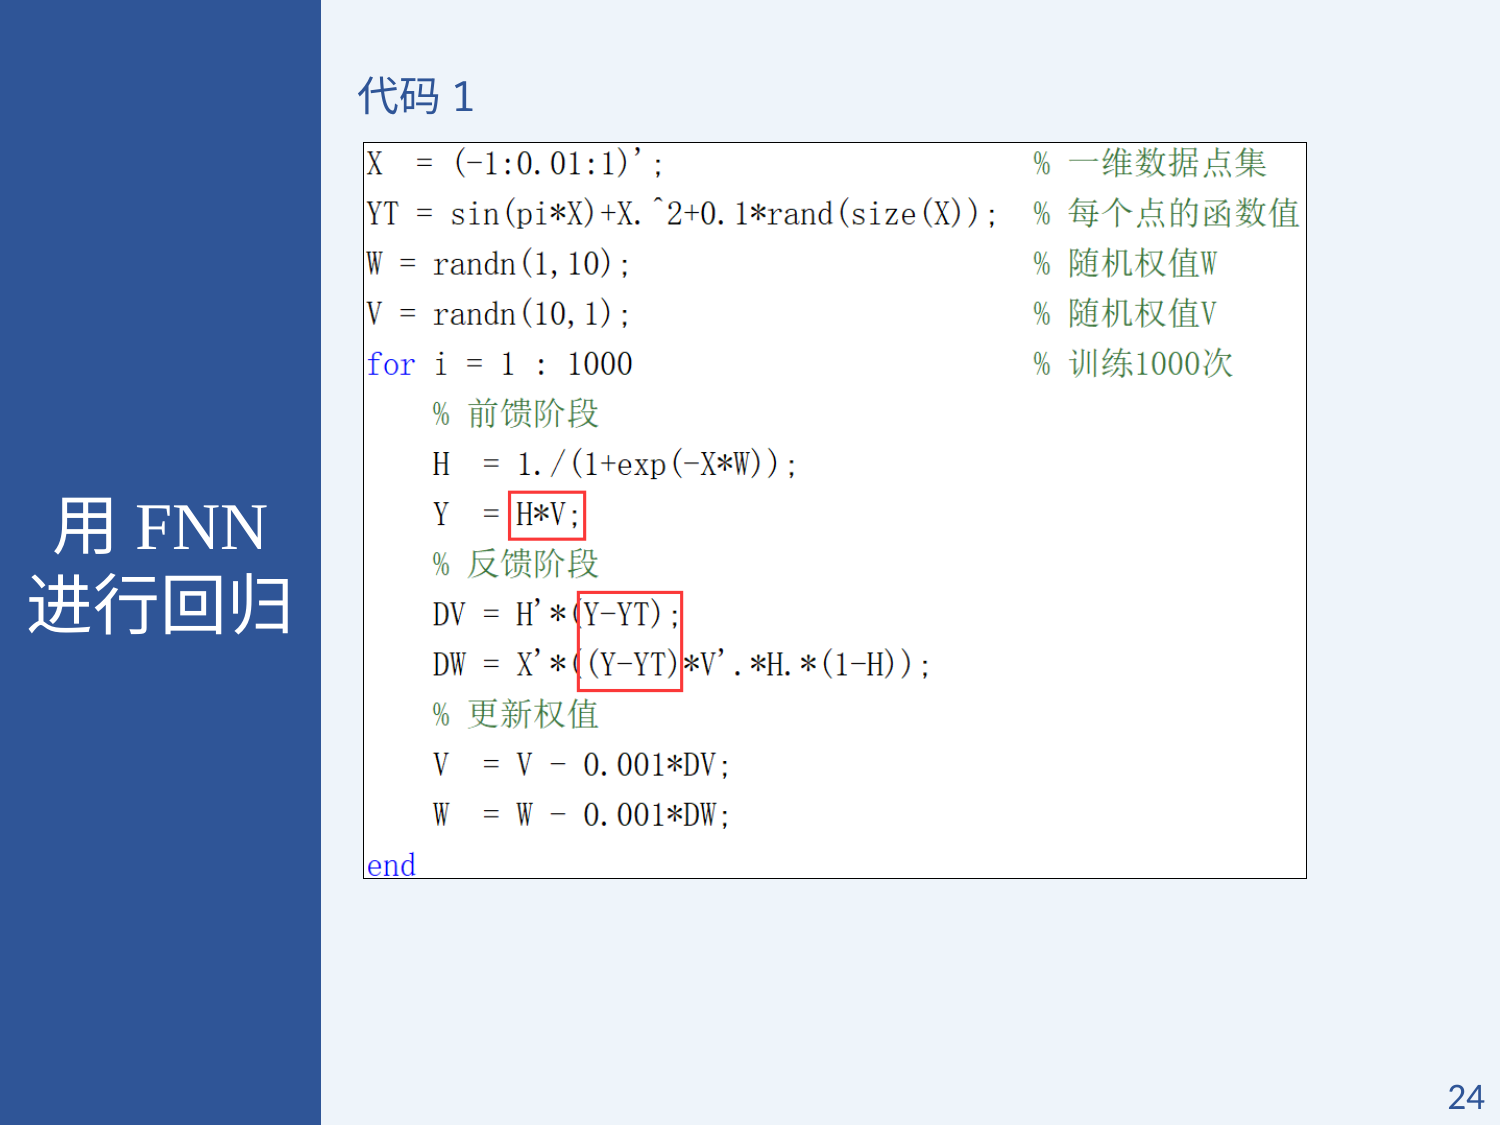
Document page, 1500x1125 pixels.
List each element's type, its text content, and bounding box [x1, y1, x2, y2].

text_box 代码1 [342, 61, 492, 127]
picture [363, 142, 1307, 879]
list 用FNN 进行回归 [7, 164, 314, 961]
